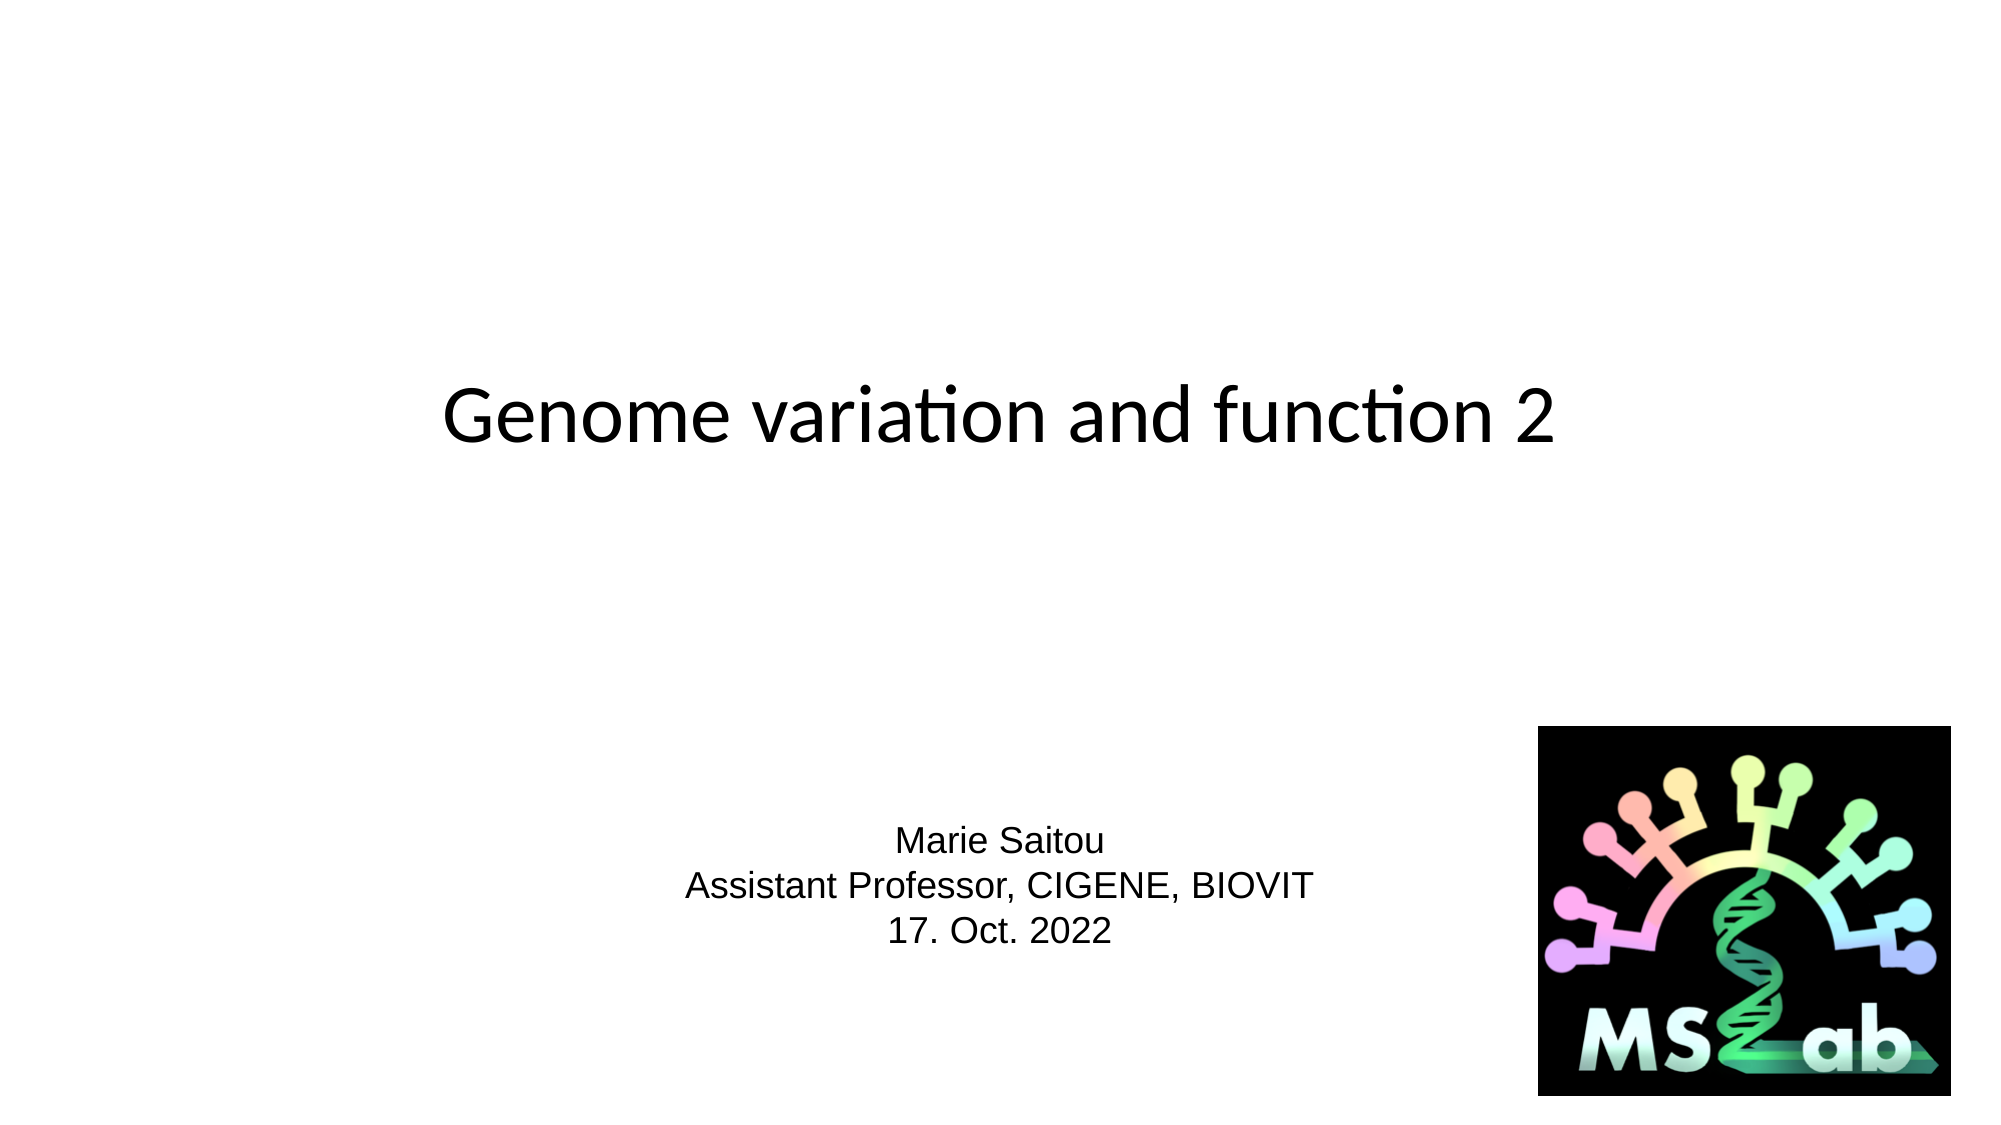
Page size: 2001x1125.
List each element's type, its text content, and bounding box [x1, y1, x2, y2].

slide_number 1 [1412, 1042, 1863, 1103]
text_box Marie Saitou Assistant Professor, CIGENE, BIOVIT 17. Oct. 2022 [500, 808, 1500, 959]
title Genome variation and function 2 [249, 339, 1750, 568]
picture [1538, 726, 1951, 1096]
